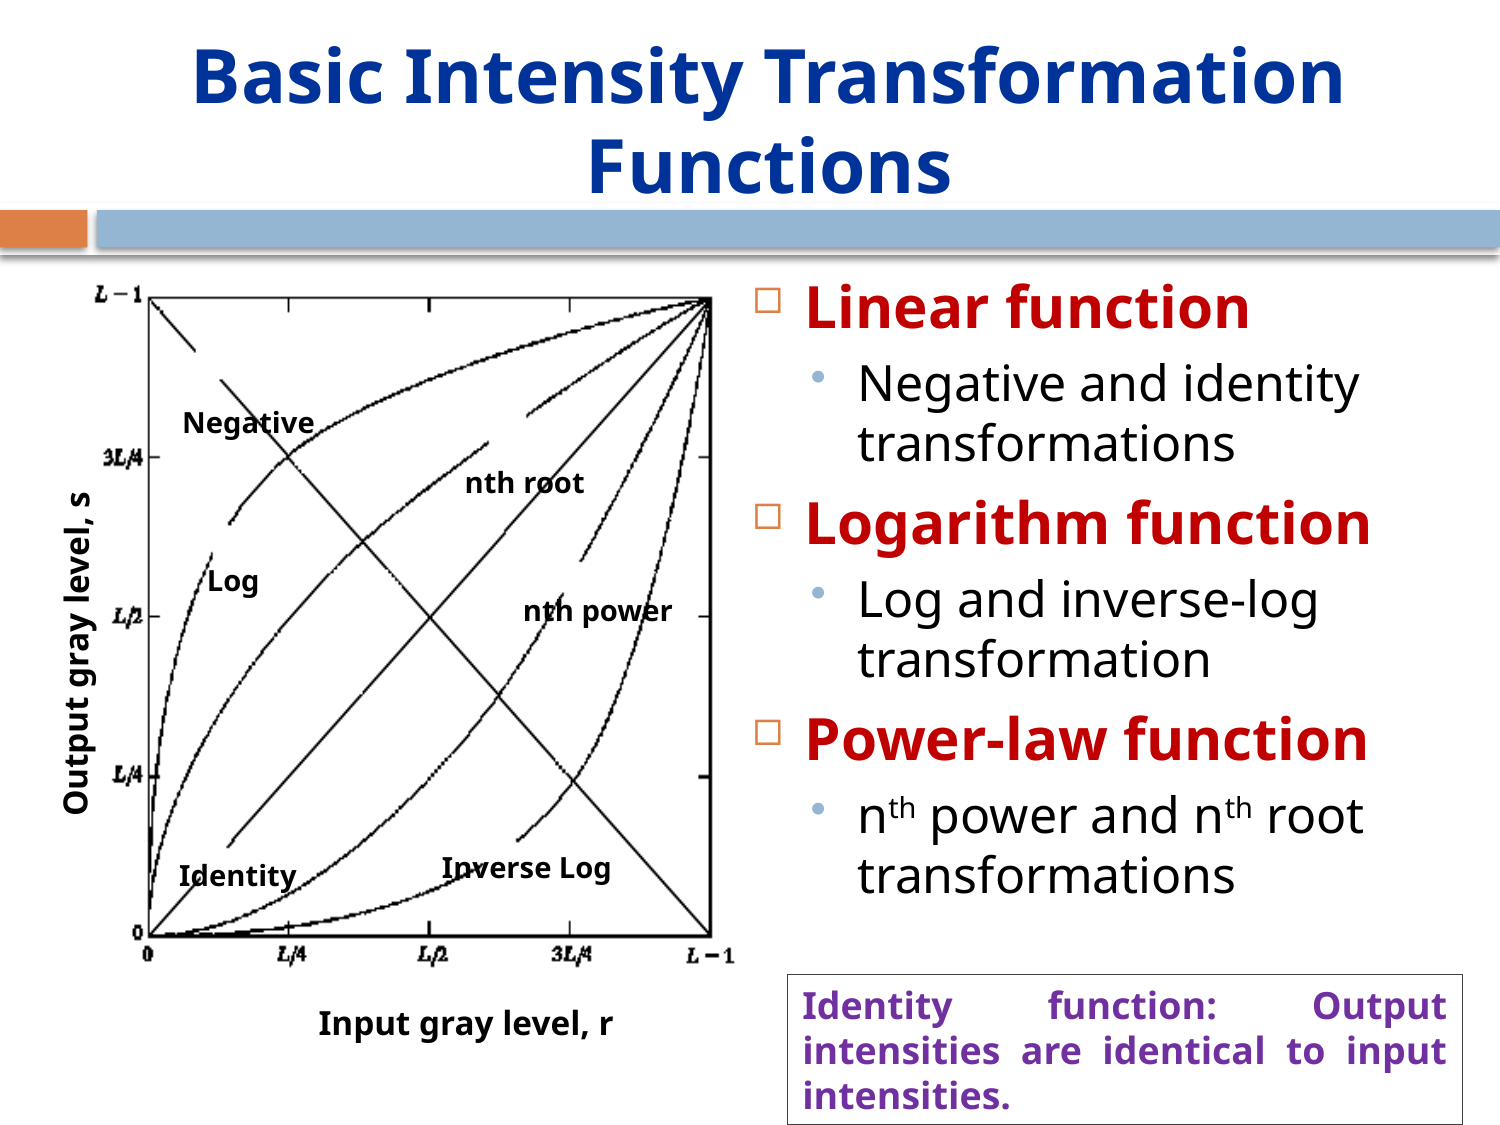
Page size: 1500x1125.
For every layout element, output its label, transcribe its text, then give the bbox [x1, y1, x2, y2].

list Linear function Negative and identity transformations Logarithm function Log and inverse-log transformation Power-law function nth power and nth root transformations [737, 262, 1438, 1000]
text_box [47, 280, 738, 1051]
text_box Identity function: Output intensities are identical to input intensities. [787, 974, 1463, 1125]
title Basic Intensity Transformation Functions [100, 37, 1438, 200]
